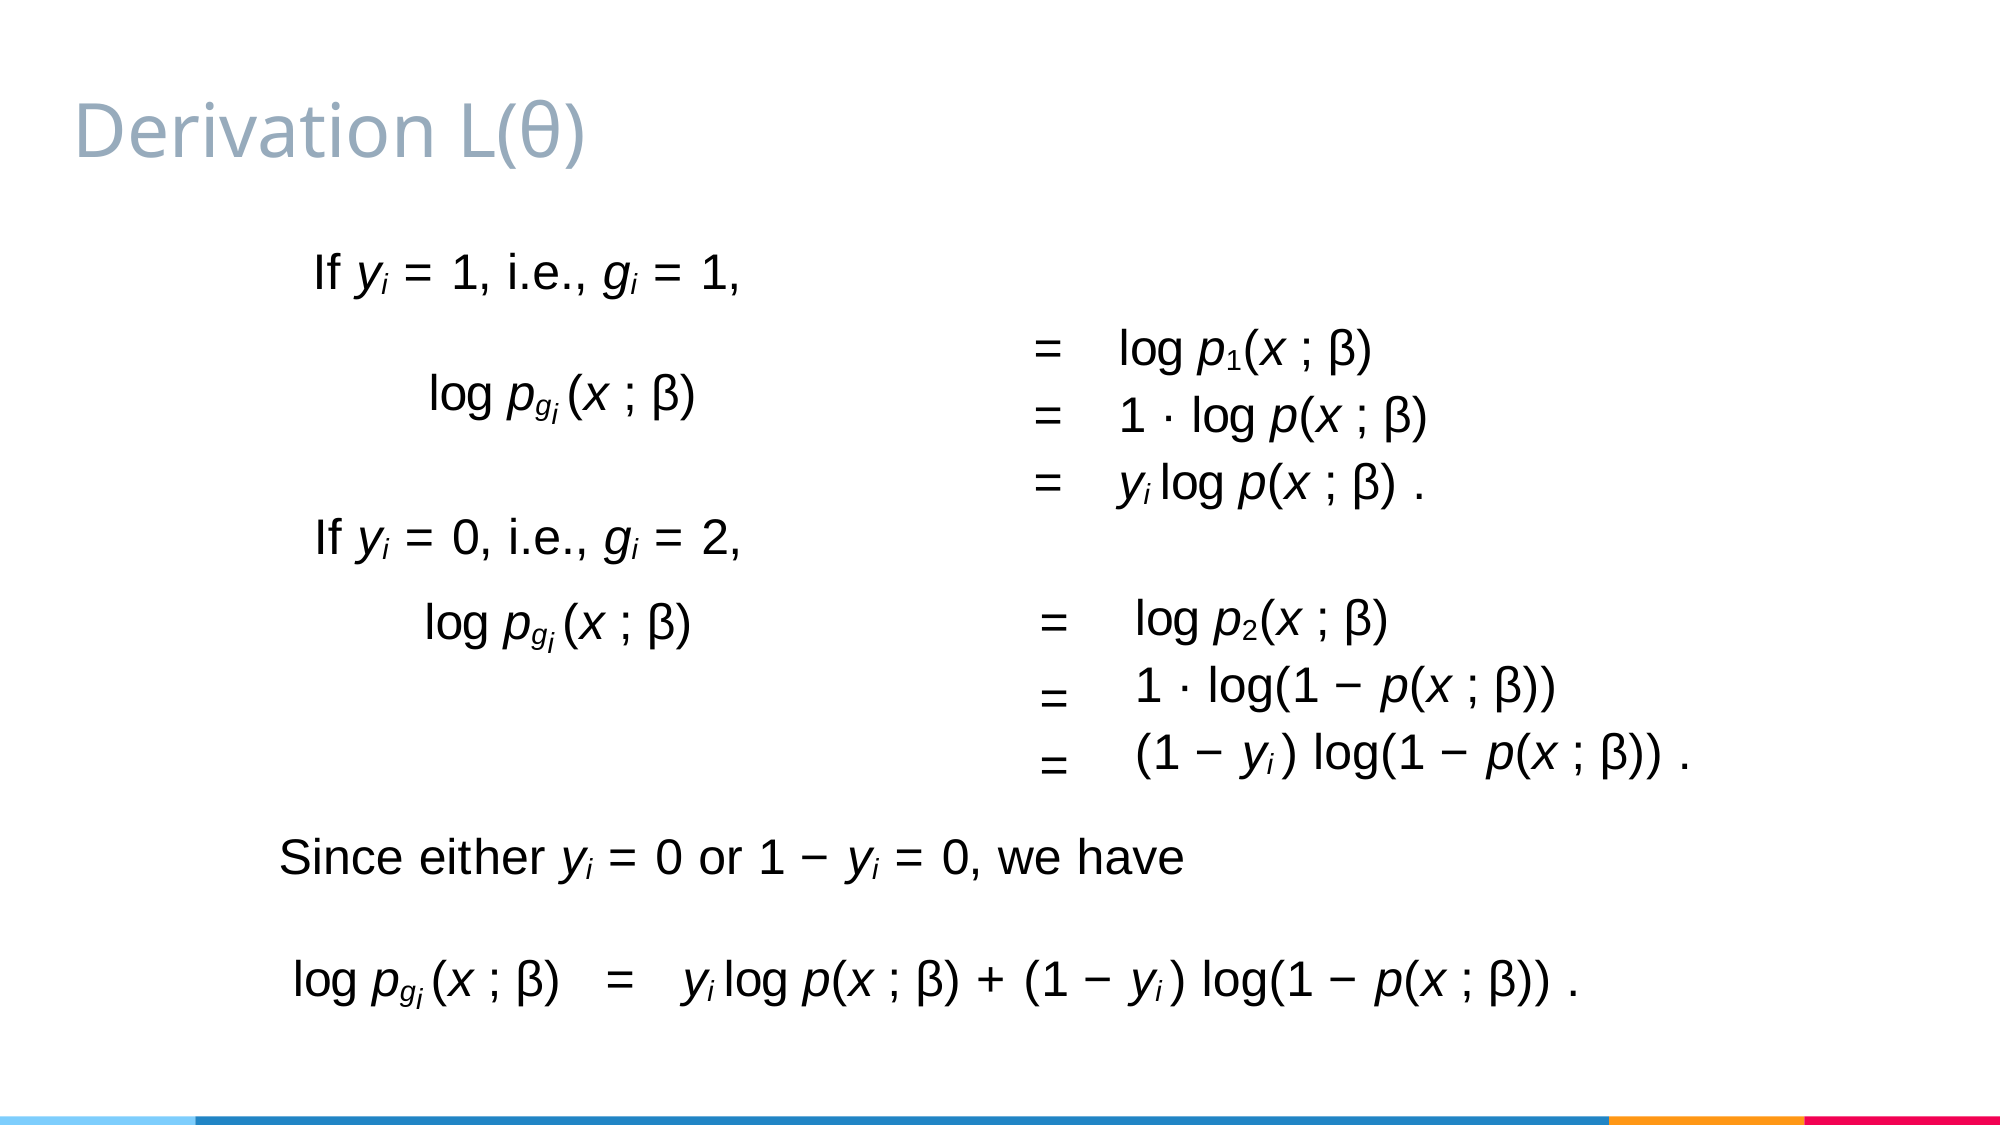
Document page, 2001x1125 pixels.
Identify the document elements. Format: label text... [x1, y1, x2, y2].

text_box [257, 238, 1787, 1007]
title Derivation L(θ) [57, 6, 1875, 188]
